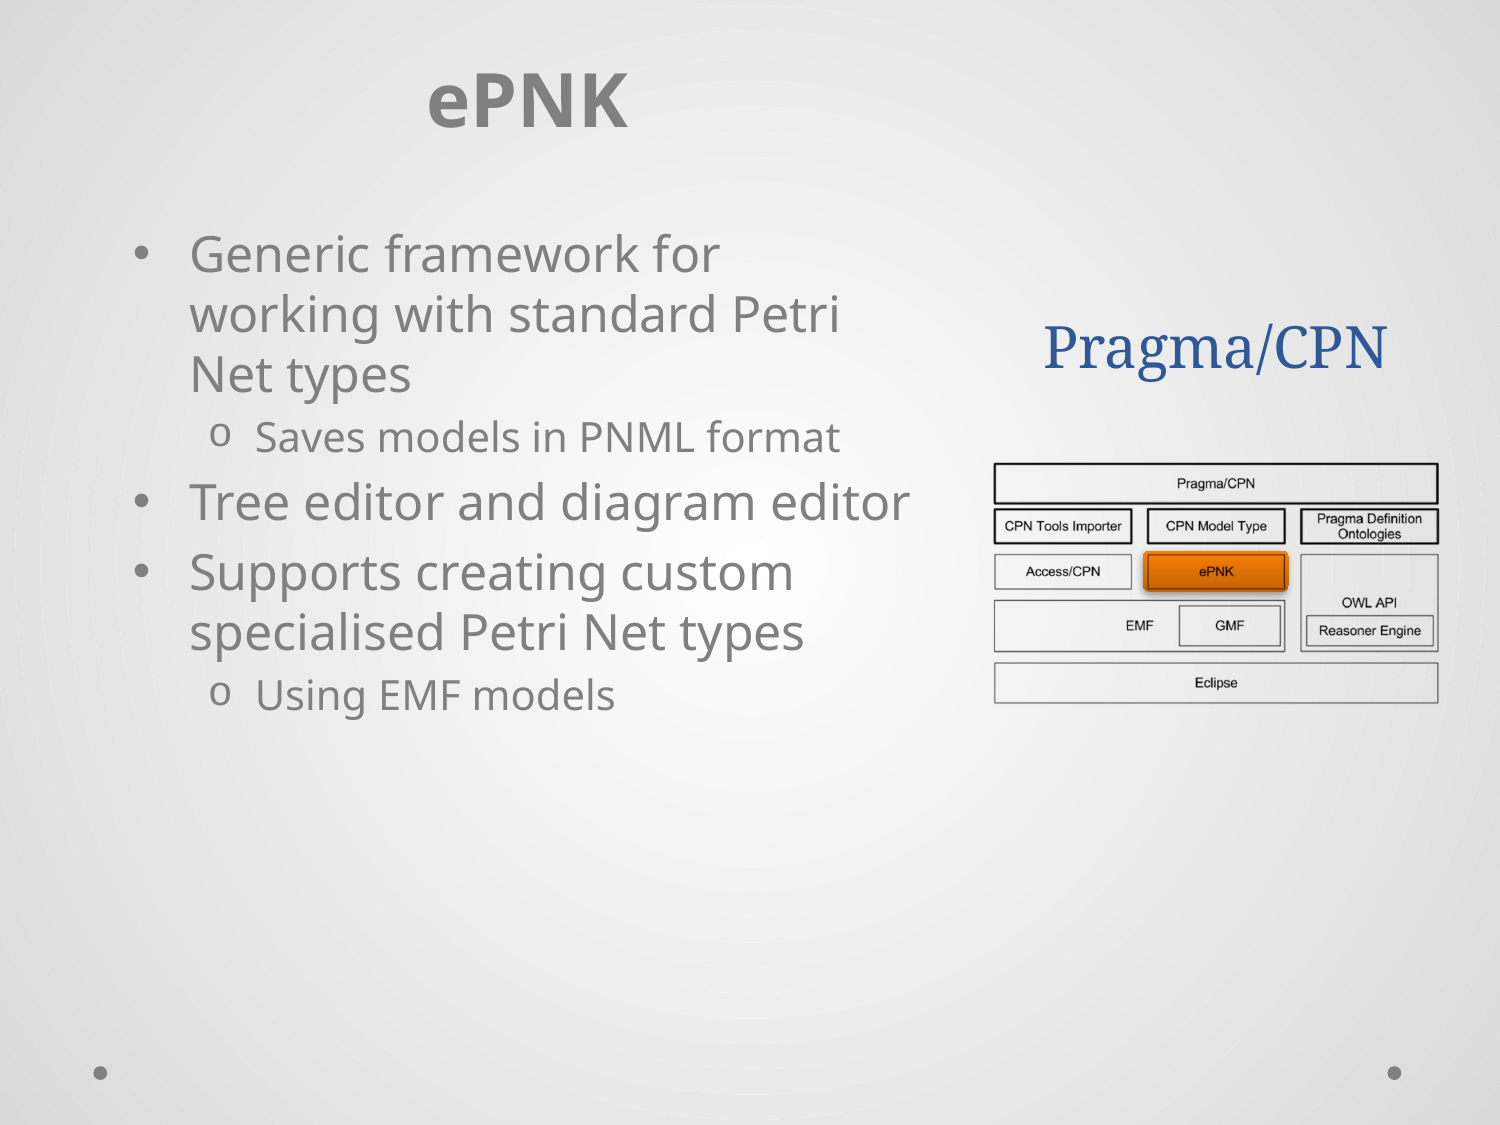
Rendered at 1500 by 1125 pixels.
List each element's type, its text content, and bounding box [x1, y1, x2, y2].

picture [985, 455, 1441, 711]
title Pragma/CPN [969, 43, 1463, 388]
list ePNK Generic framework for working with standard Petri Net types Saves models in PNML format Tree editor and diagram editor Supports creating custom specialised Petri Net types Using EMF models [117, 44, 938, 1005]
